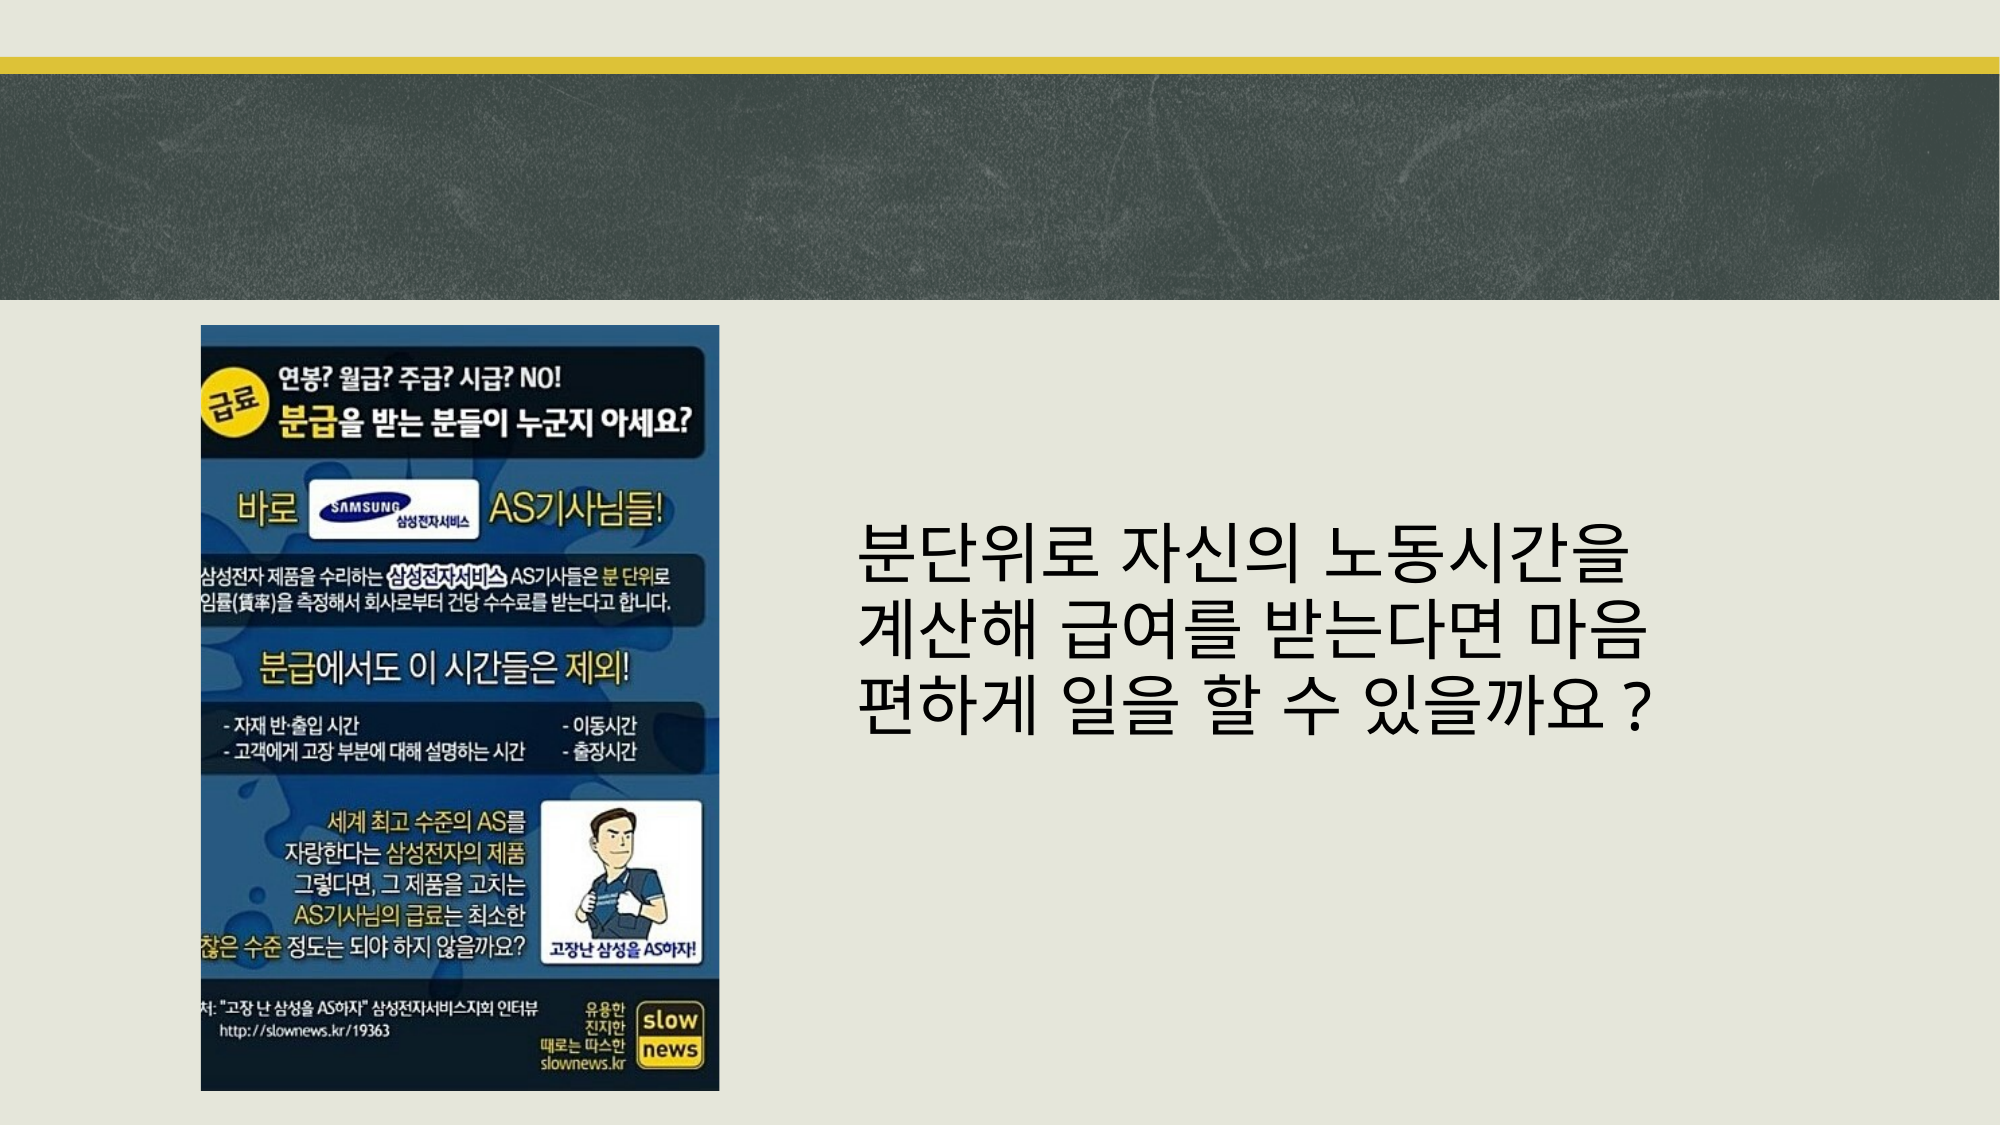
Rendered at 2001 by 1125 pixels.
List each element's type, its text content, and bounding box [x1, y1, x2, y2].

picture [0, 74, 2000, 300]
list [200, 325, 720, 1091]
title 분단위로 자신의 노동시간을 계산해 급여를 받는다면 마음 편하게 일을 할 수 있을까요? [841, 347, 1760, 916]
